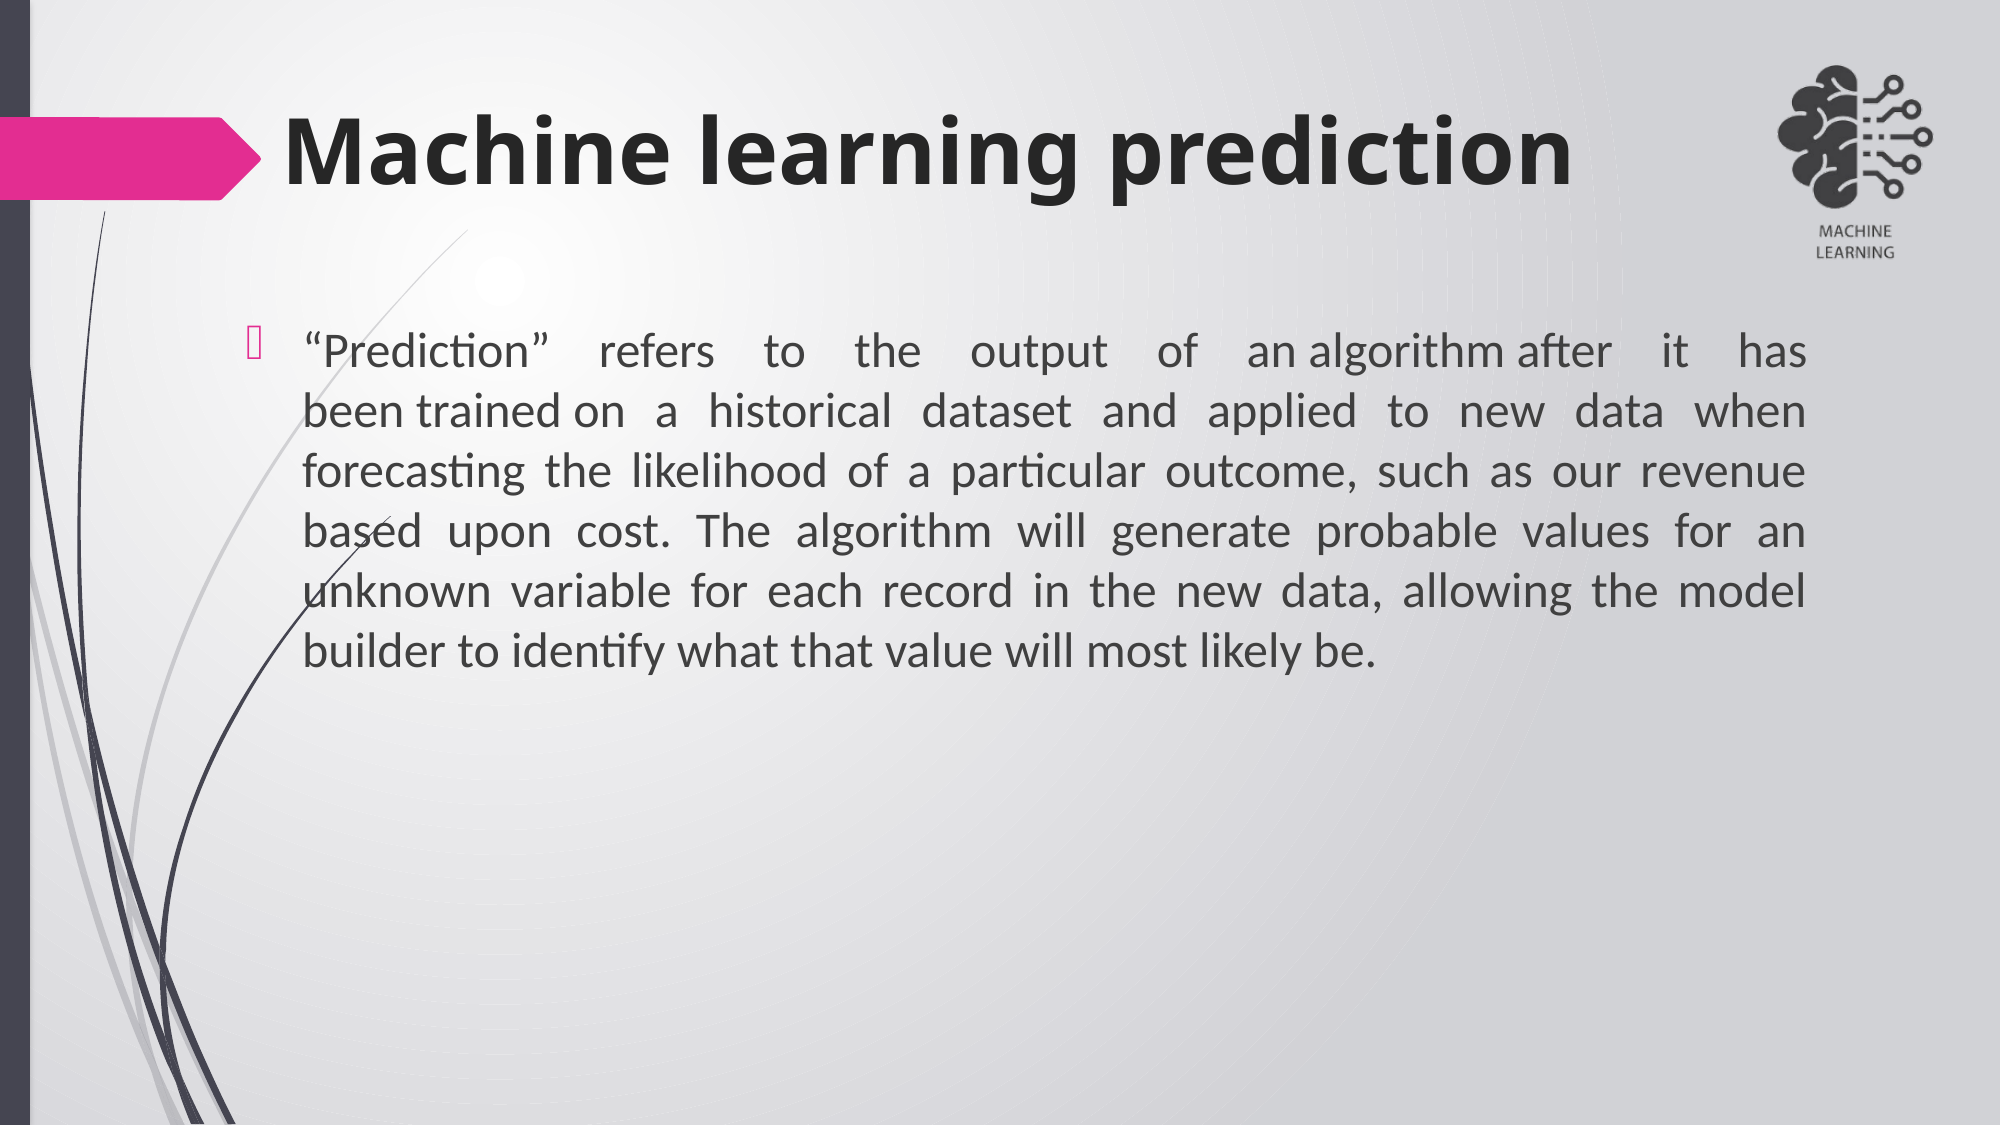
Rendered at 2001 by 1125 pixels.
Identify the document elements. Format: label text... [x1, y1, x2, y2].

picture [1711, 21, 2000, 311]
title Machine learning prediction [266, 85, 1706, 215]
list “Prediction” refers to the output of an algorithm after it has been trained on a historical dataset and applied to new data when forecasting the likelihood of a particular outcome, such as our revenue based upon cost. The algorithm will generate probable values for an unknown variable for each record in the new data, allowing the model builder to identify what that value will most likely be. [230, 310, 1823, 968]
